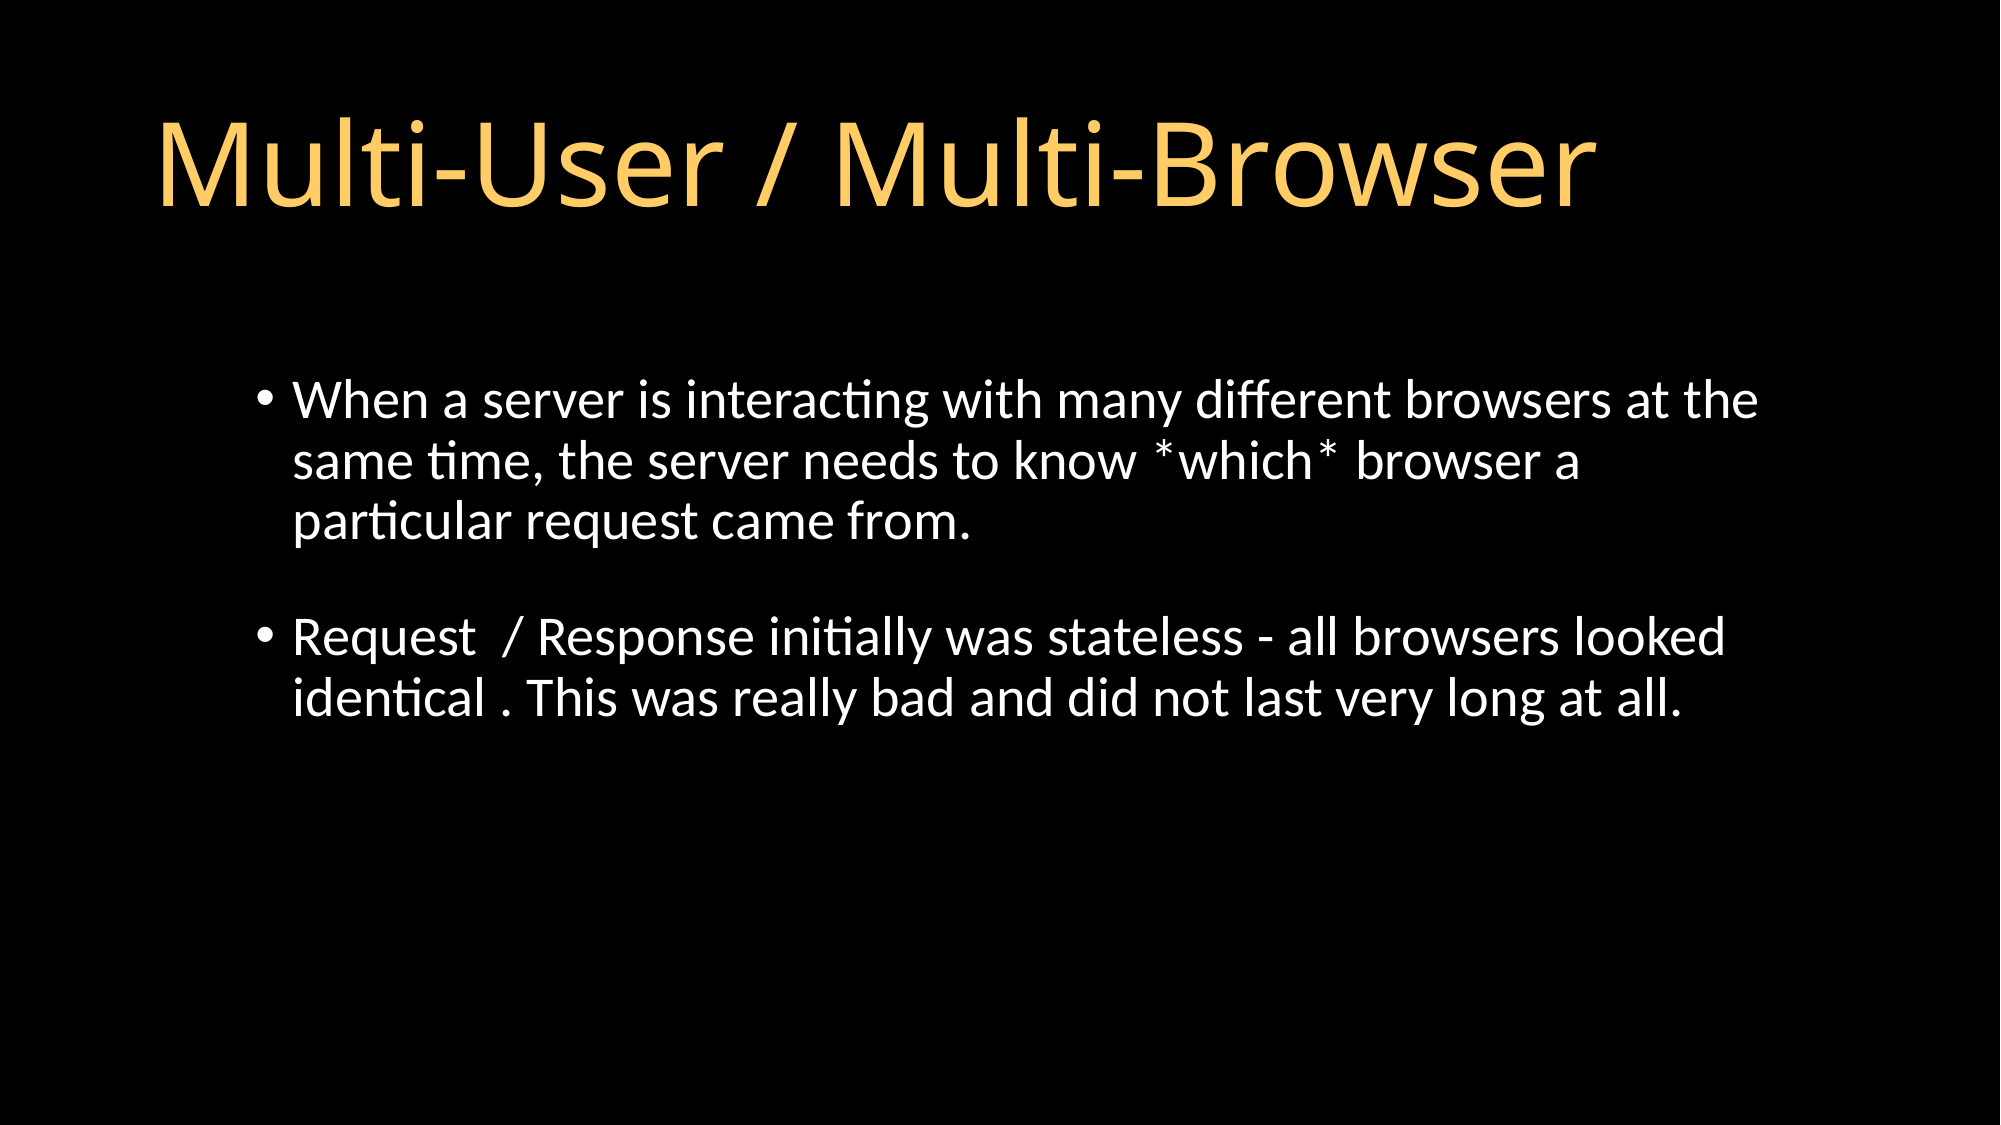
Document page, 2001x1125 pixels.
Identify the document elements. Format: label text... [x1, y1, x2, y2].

title Multi-User / Multi-Browser [137, 59, 1863, 278]
list When a server is interacting with many different browsers at the same time, the server needs to know *which* browser a particular request came from. Request / Response initially was stateless - all browsers looked identical . This was really bad and did not last very long at all. [185, 362, 1815, 979]
